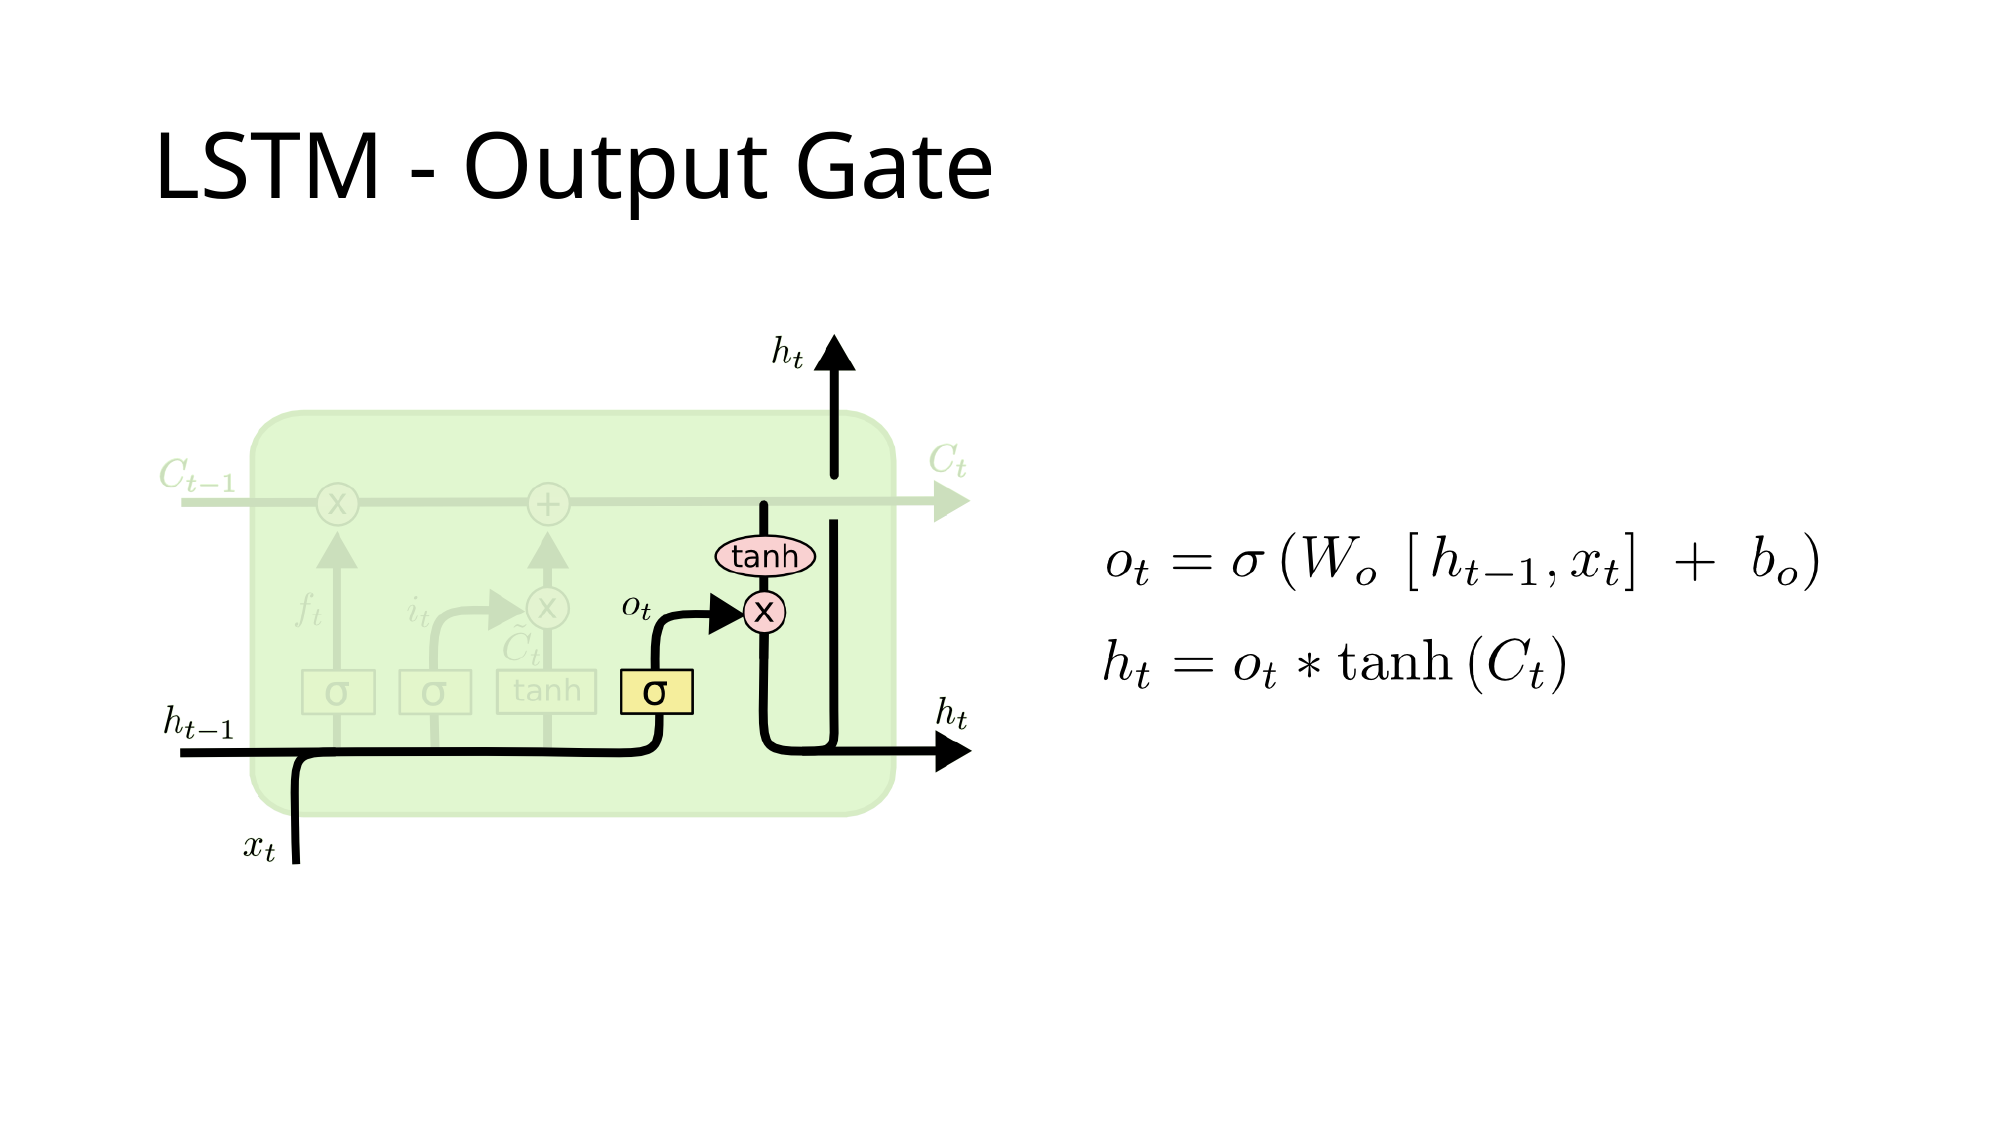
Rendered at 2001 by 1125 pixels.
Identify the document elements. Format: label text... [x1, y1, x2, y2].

picture [137, 318, 1919, 869]
title LSTM - Output Gate [137, 59, 1863, 278]
